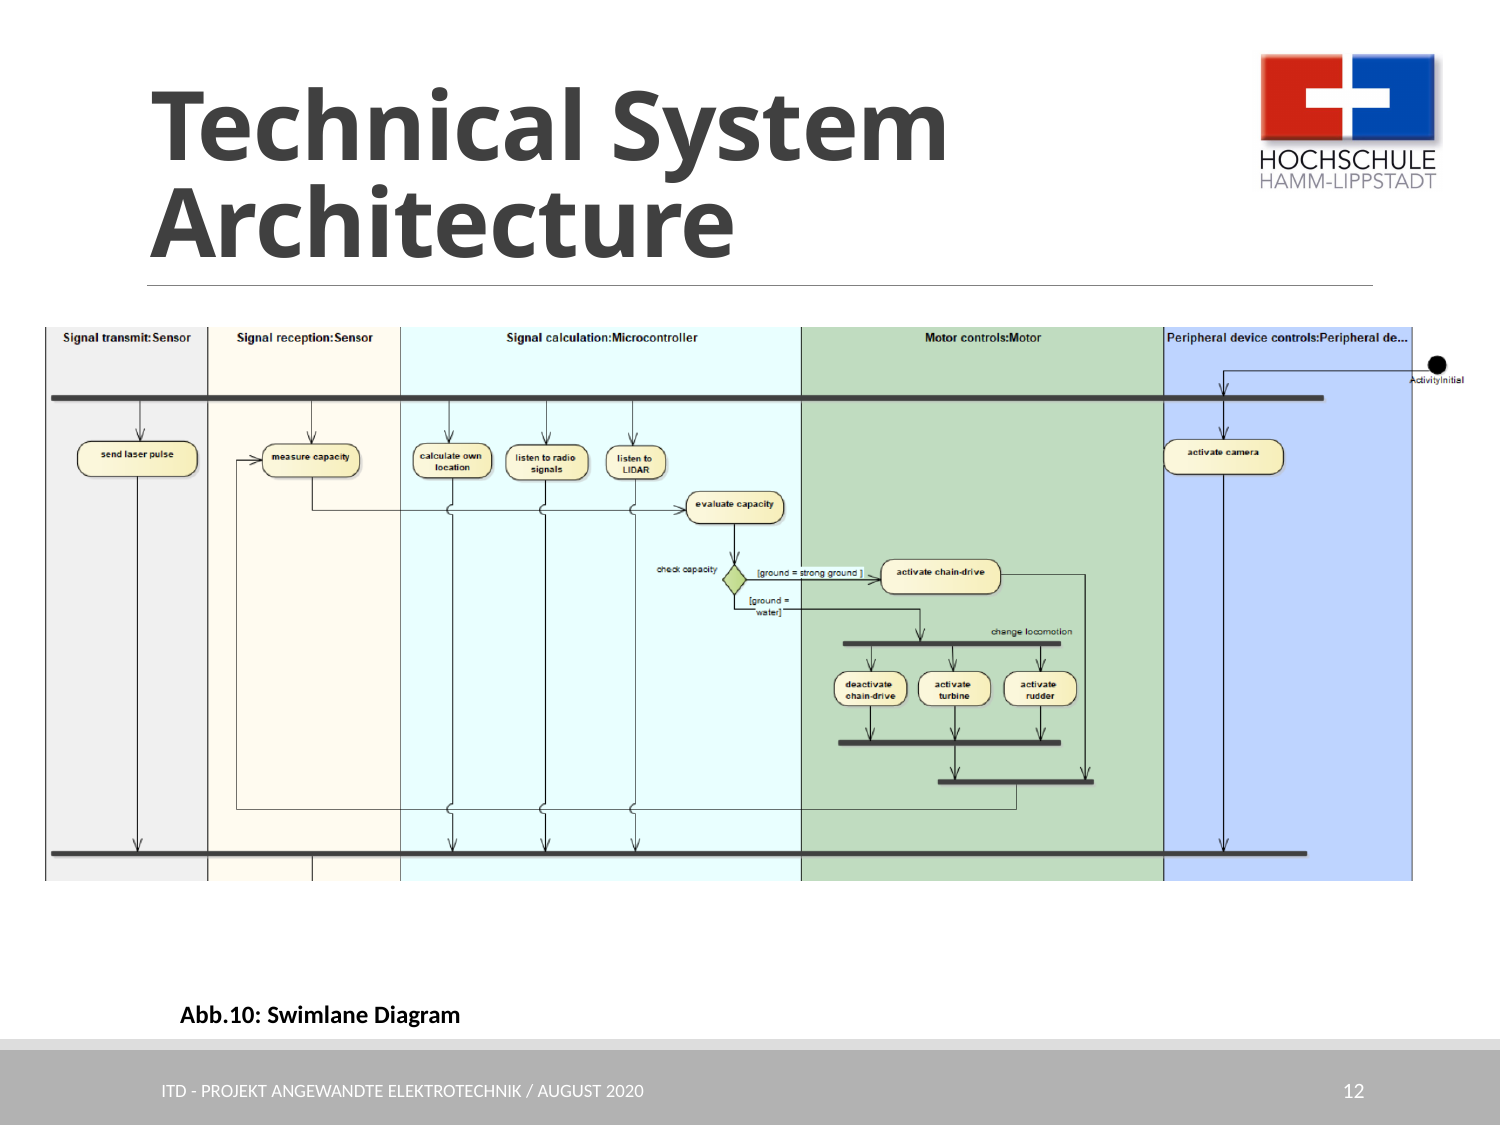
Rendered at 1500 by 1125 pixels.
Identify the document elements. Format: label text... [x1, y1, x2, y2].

slide_number 12 [1218, 1059, 1380, 1120]
picture [1373, 50, 1443, 192]
text_box Abb.10: Swimlane Diagram [165, 991, 477, 1036]
title Technical System Architecture [135, 47, 1373, 285]
footer ITD - Projekt angewandte Elektrotechnik / August 2020 [105, 1059, 700, 1120]
picture [39, 326, 1468, 881]
